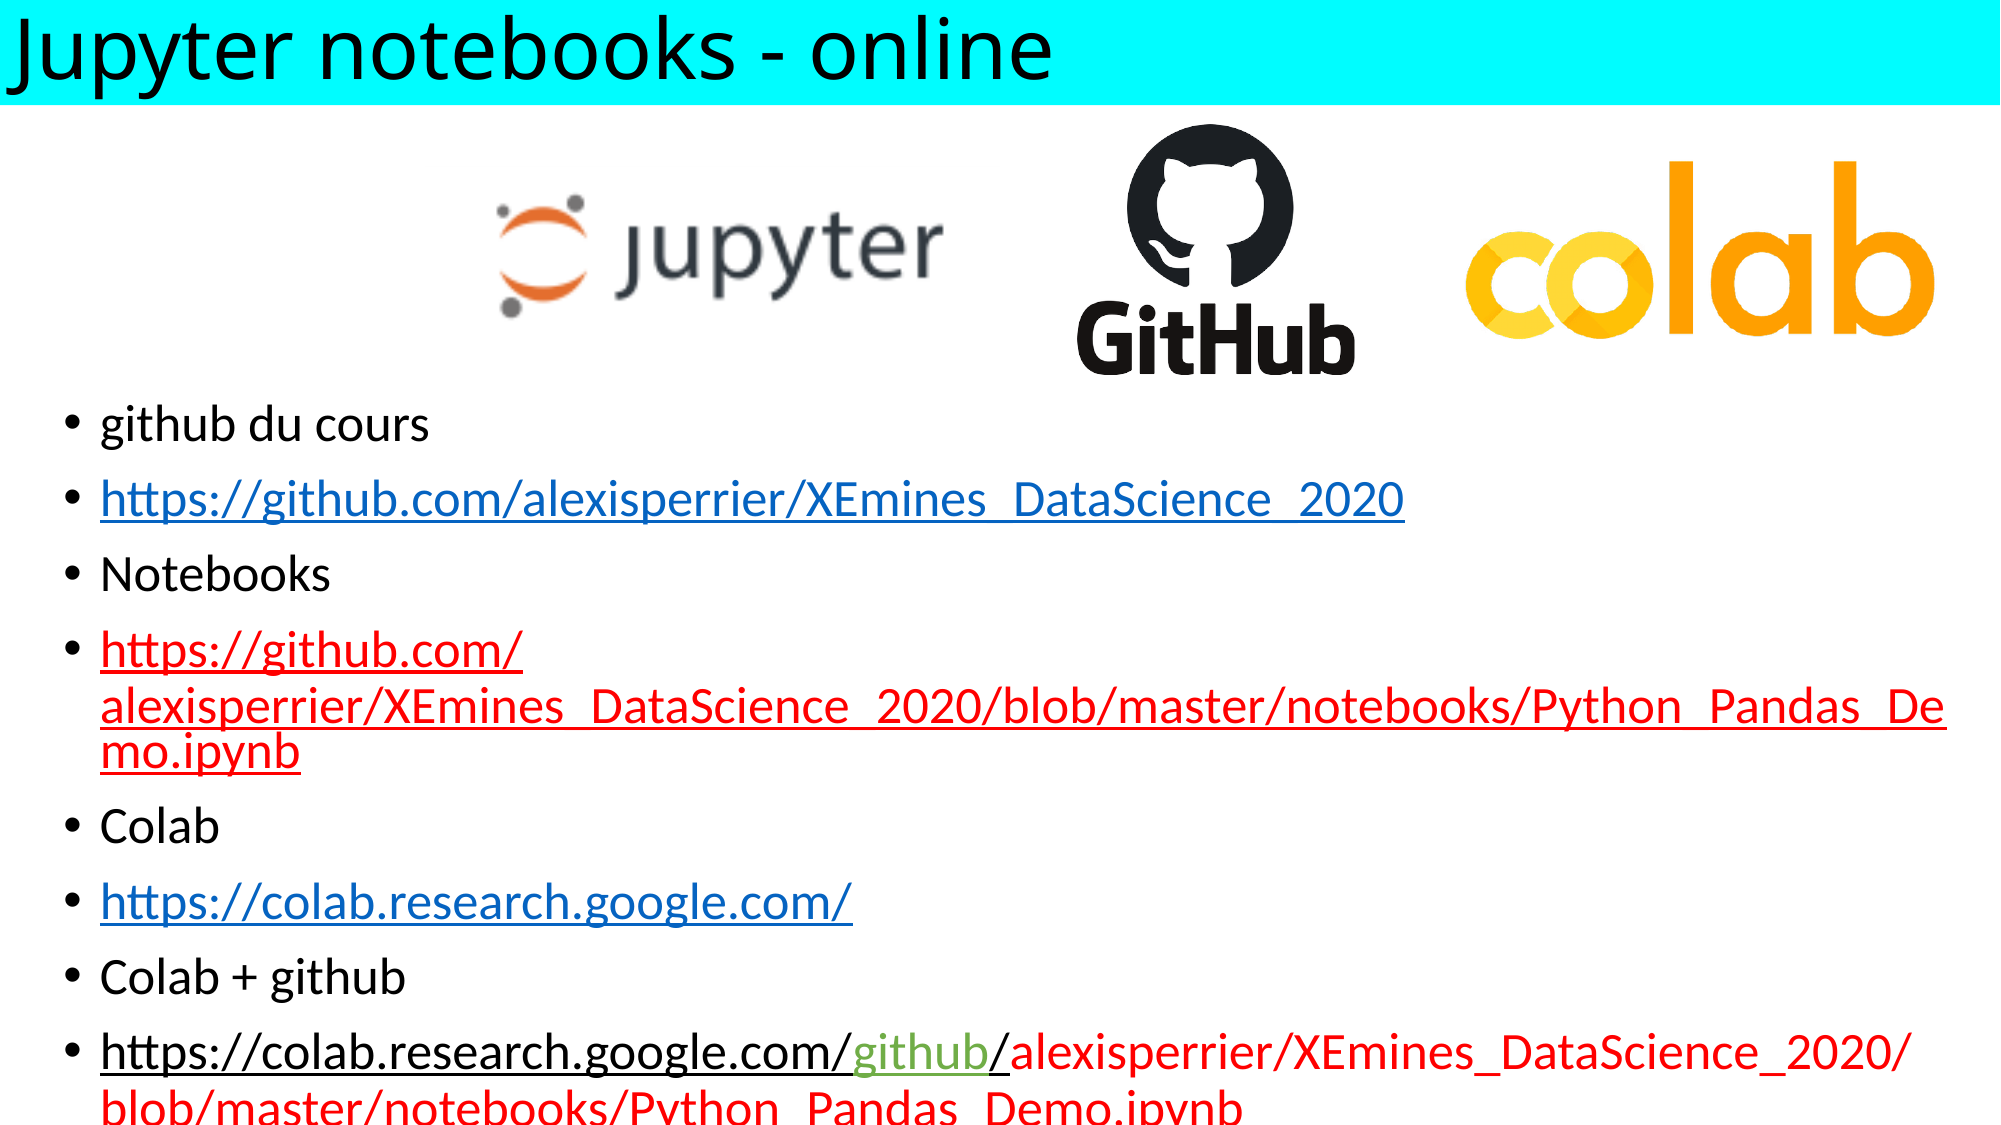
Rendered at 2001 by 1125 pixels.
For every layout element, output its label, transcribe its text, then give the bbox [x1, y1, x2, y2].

list github du cours https://github.com/alexisperrier/XEmines_DataScience_2020 Notebooks https://github.com/alexisperrier/XEmines_DataScience_2020/blob/master/notebooks/Python_Pandas_Demo.ipynb Colab https://colab.research.google.com/ Colab + github https://colab.research.google.com/github/alexisperrier/XEmines_DataScience_2020/blob/master/notebooks/Python_Pandas_Demo.ipynb [48, 388, 2000, 1103]
picture [1400, 124, 2000, 389]
picture [1077, 124, 1355, 375]
picture [425, 165, 1000, 375]
text_box Jupyter notebooks - online [0, 0, 2000, 106]
